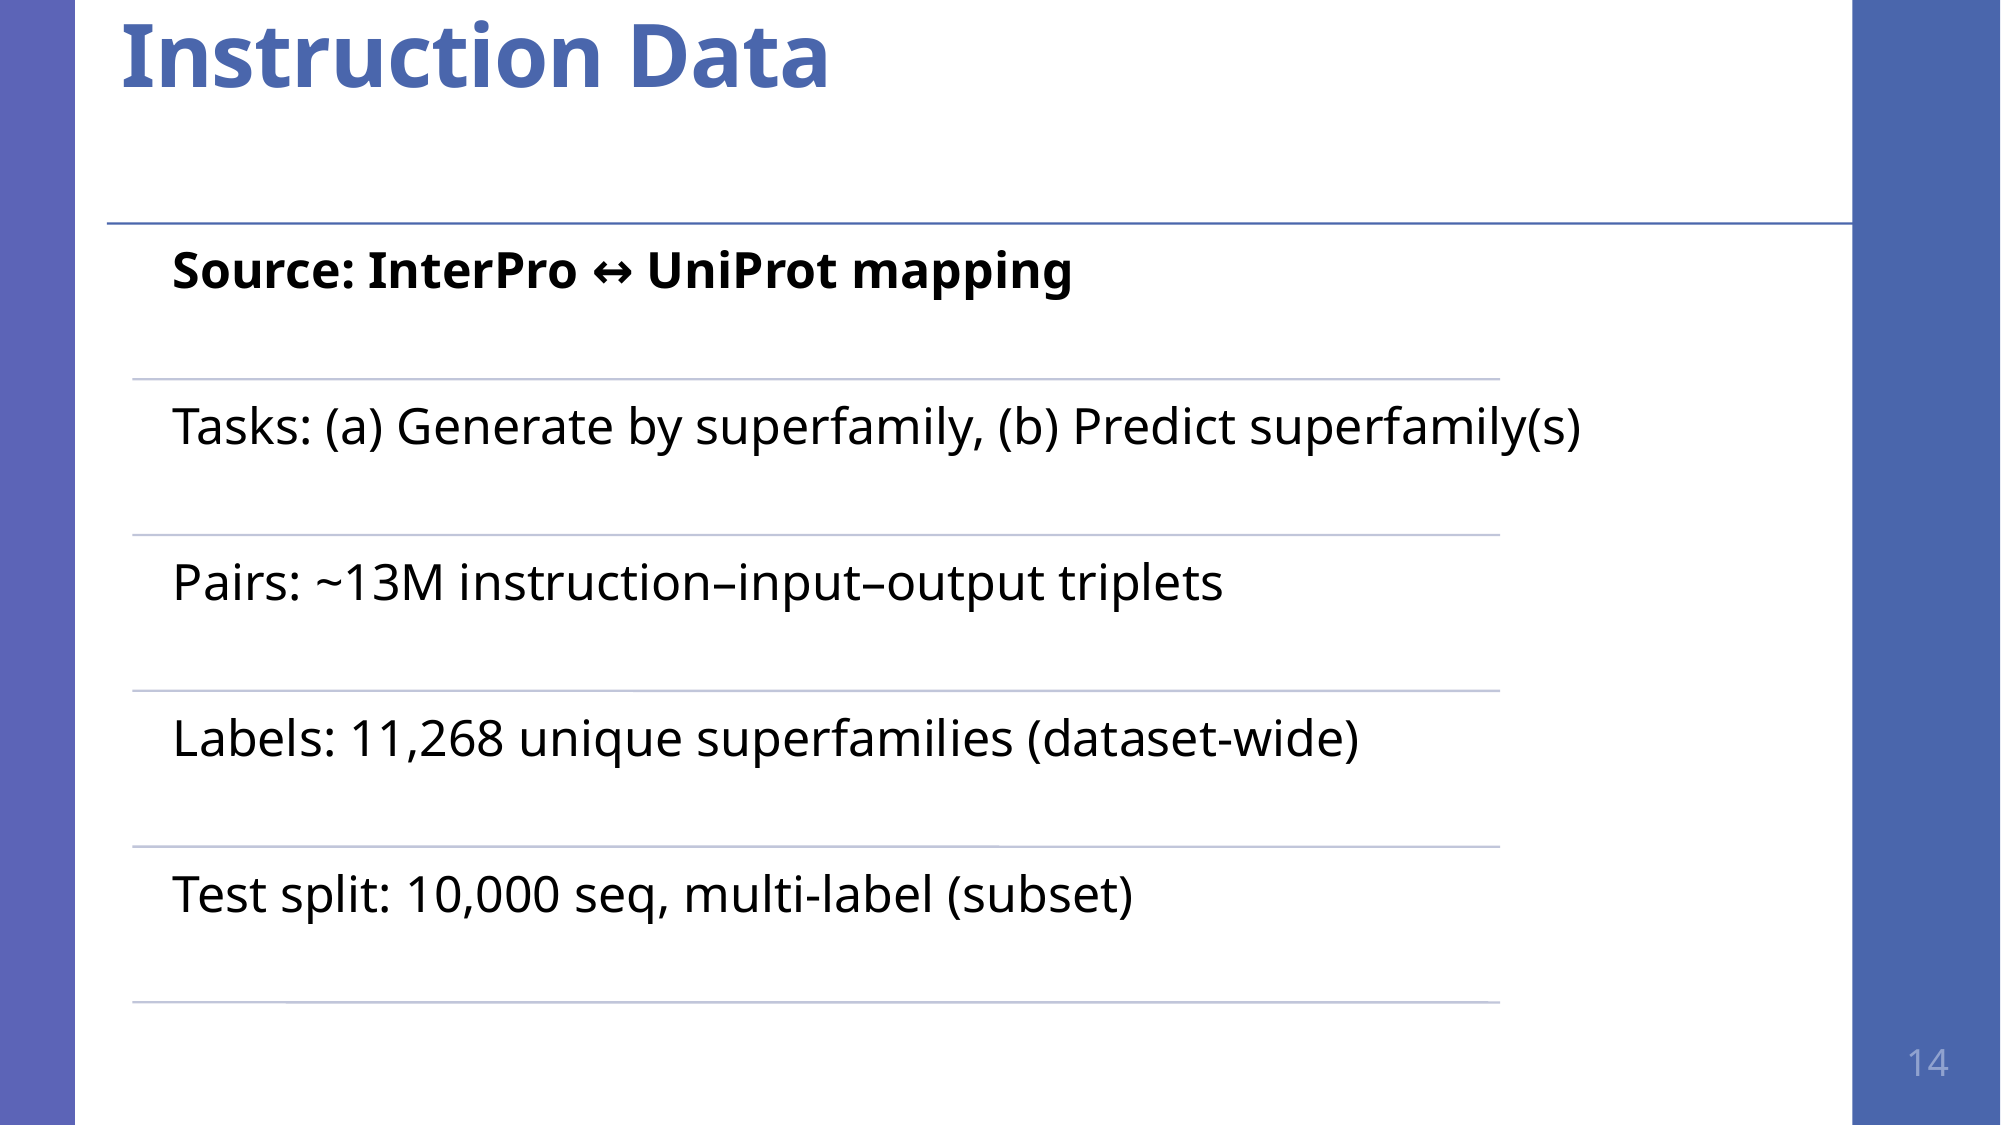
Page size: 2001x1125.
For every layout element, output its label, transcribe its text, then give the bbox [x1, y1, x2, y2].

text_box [106, 222, 1869, 1012]
title Instruction Data [106, 6, 1331, 114]
slide_number 14 [1852, 1012, 2000, 1110]
